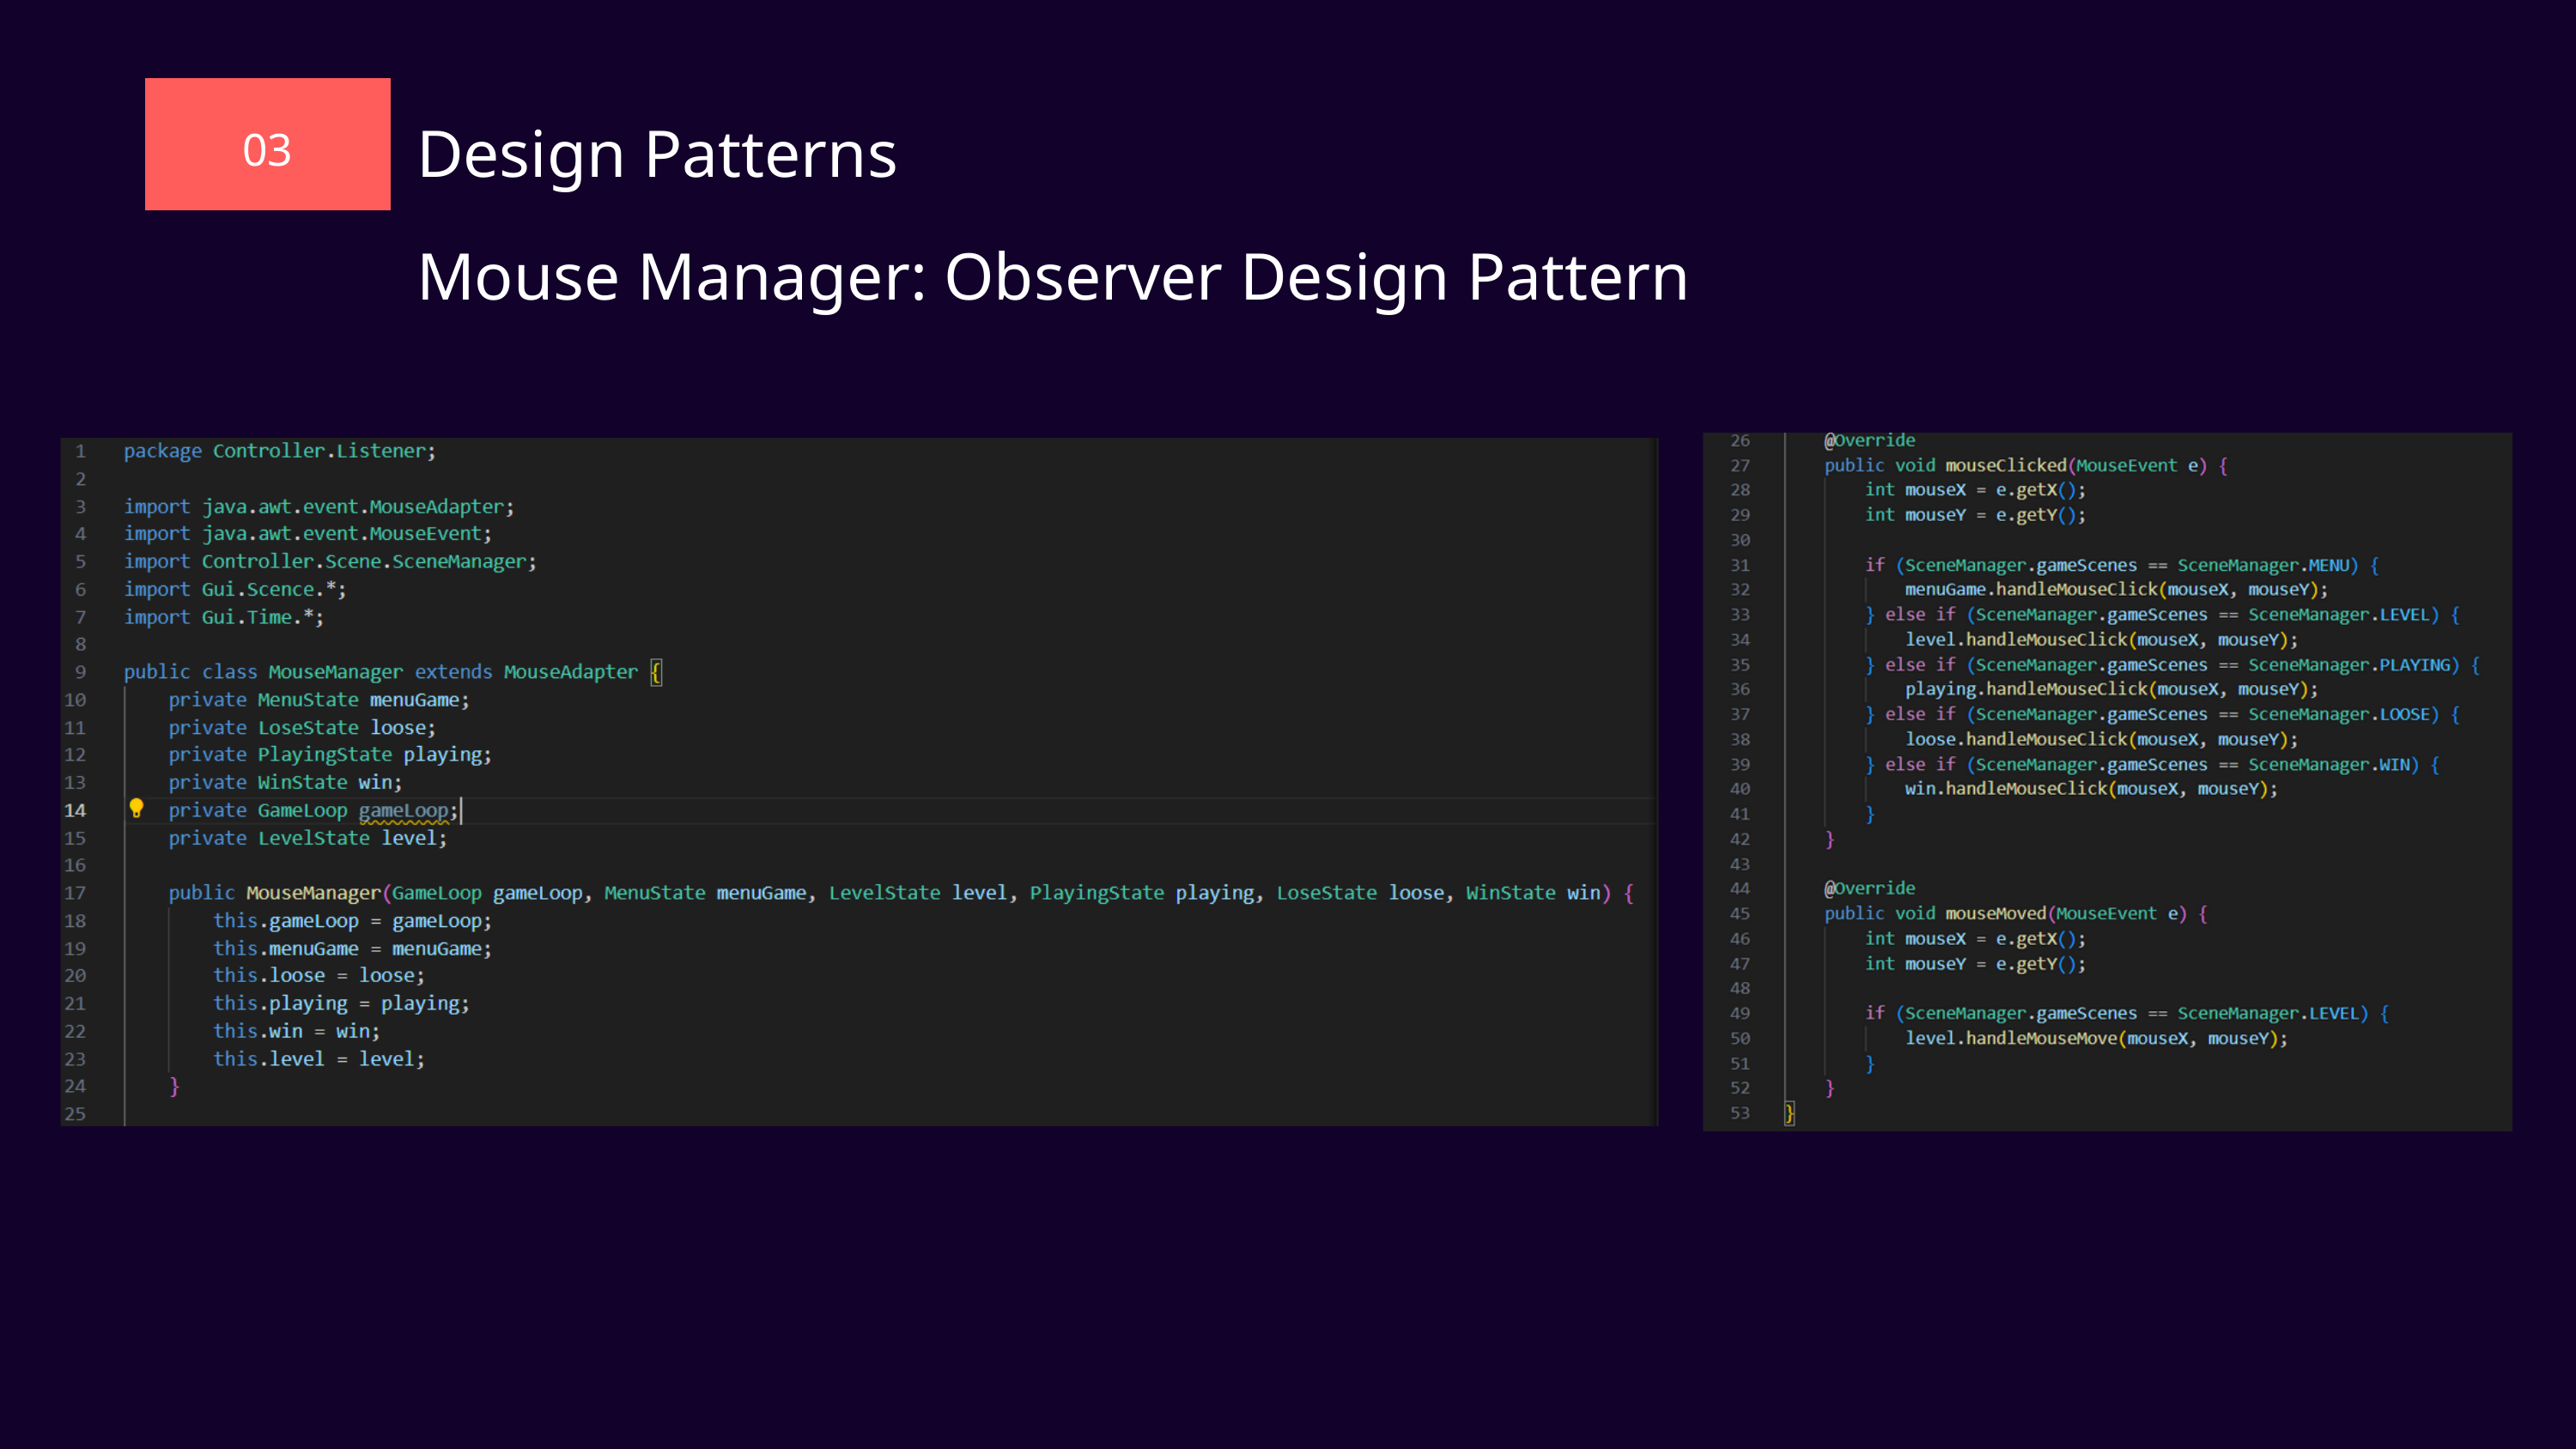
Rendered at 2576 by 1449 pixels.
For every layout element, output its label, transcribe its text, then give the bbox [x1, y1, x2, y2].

text_box [60, 438, 1659, 1126]
text_box [1703, 433, 2513, 1131]
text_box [144, 78, 391, 210]
text_box Design Patterns [416, 100, 1215, 191]
text_box Mouse Manager: Observer Design Pattern [416, 222, 1784, 313]
